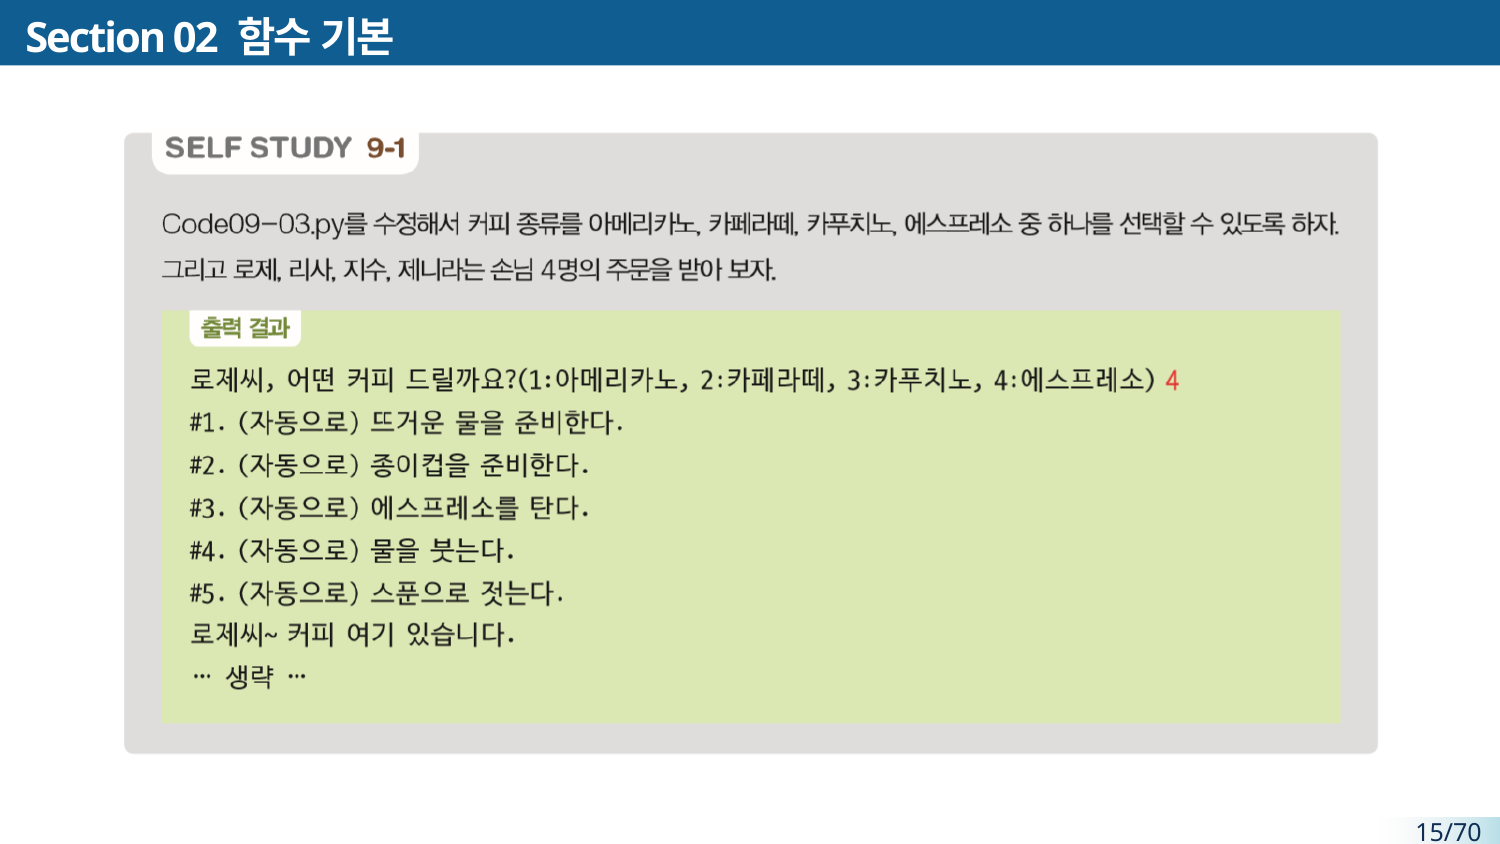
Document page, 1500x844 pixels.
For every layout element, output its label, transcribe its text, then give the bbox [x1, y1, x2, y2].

title Section 02 함수 기본 [10, 6, 1288, 65]
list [120, 126, 1379, 758]
